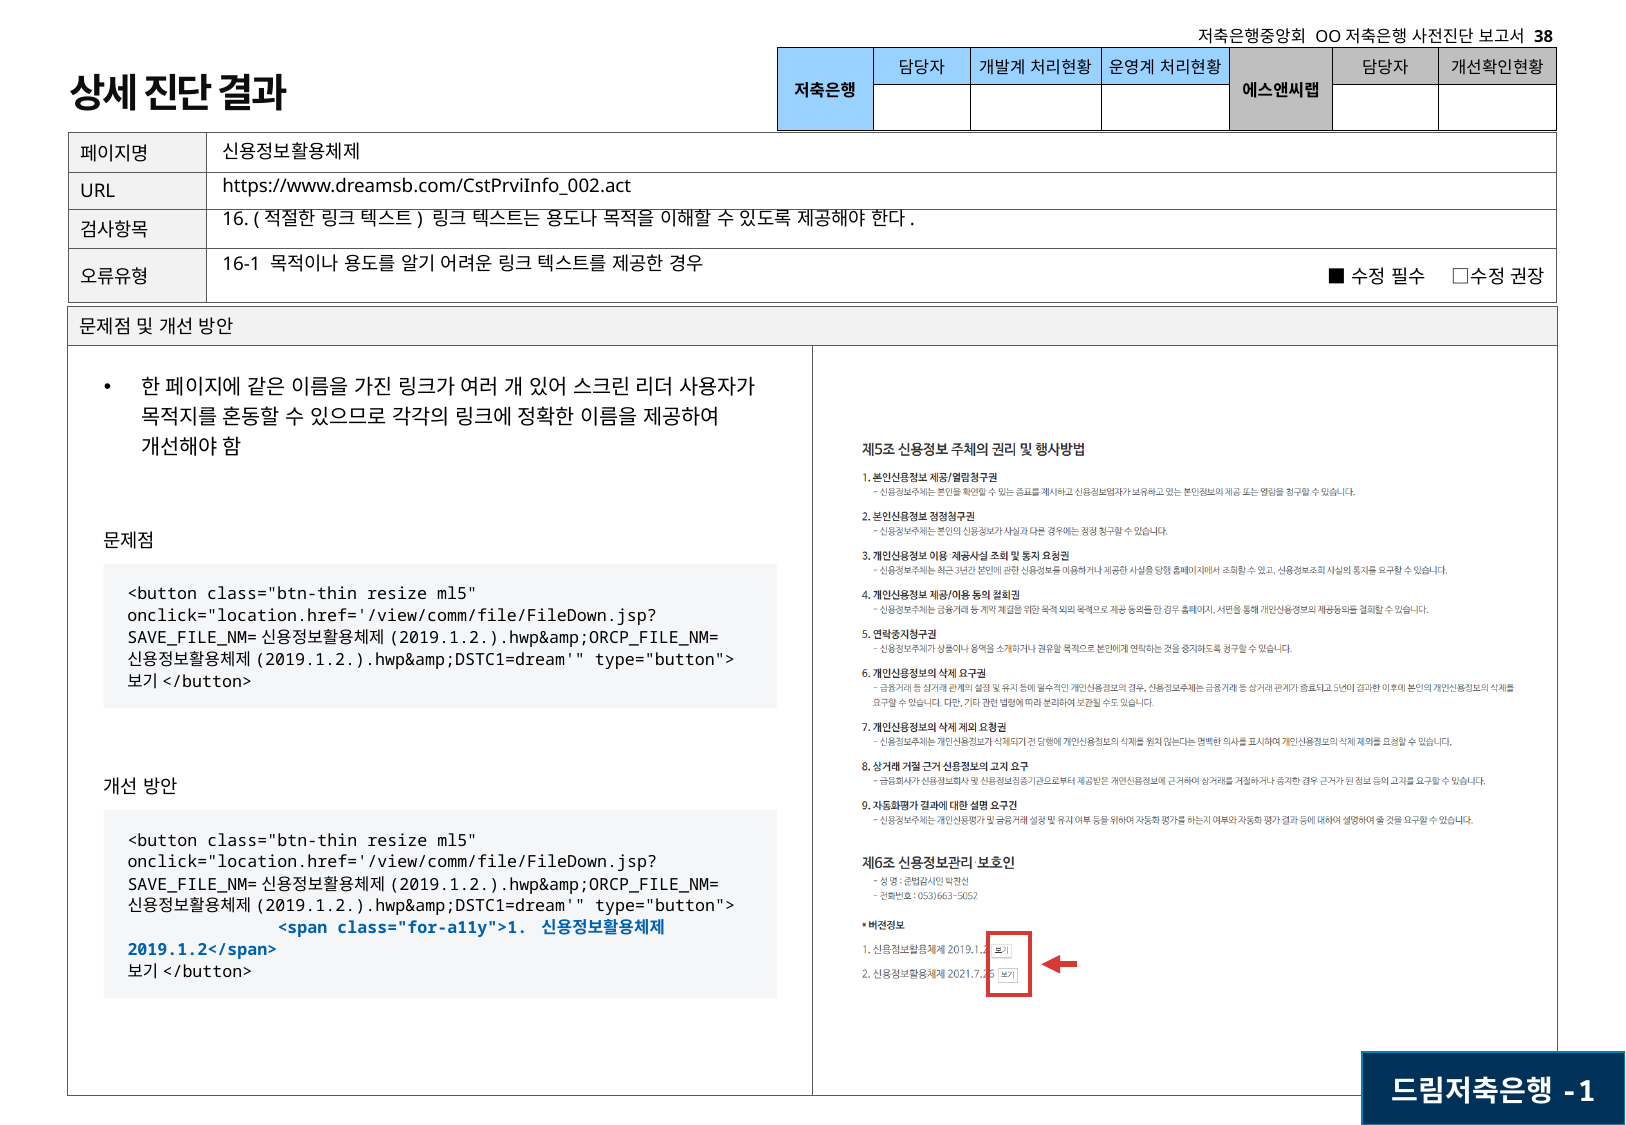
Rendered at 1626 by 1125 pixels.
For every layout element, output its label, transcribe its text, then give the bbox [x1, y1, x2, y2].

picture [847, 431, 1522, 1000]
title 상세 진단 결과 [69, 72, 777, 117]
table_cell [971, 85, 1101, 130]
table_header 에스앤씨랩 [1230, 48, 1332, 130]
list 신용정보활용체제 [207, 133, 1557, 167]
list 16. (적절한 링크 텍스트) 링크 텍스트는 용도나 목적을 이해할 수 있도록 제공해야 한다. [207, 201, 1557, 236]
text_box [103, 528, 777, 687]
table_cell [1439, 85, 1556, 130]
table_header 담당자 [1333, 48, 1438, 84]
text_box 드림저축은행-1 [1361, 1051, 1625, 1125]
table_header 저축은행 [778, 48, 873, 130]
table_header 담당자 [874, 48, 970, 84]
list 한 페이지에 같은 이름을 가진 링크가 여러 개 있어 스크린 리더 사용자가 목적지를 혼동할 수 있으므로 각각의 링크에 정확한 이름을 제공하여 개선해야 함 [103, 368, 778, 529]
list 16-1 목적이나 용도를 알기 어려운 링크 텍스트를 제공한 경우 [207, 235, 1293, 291]
table_header 운영계 처리현황 [1102, 48, 1229, 84]
list https://www.dreamsb.com/CstPrviInfo_002.act [207, 167, 1557, 201]
table_header 개선확인현황 [1439, 48, 1556, 84]
table_cell [1102, 85, 1229, 130]
table_cell [874, 85, 970, 130]
table_header 개발계 처리현황 [971, 48, 1101, 84]
table_cell [1333, 85, 1438, 130]
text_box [103, 775, 778, 978]
